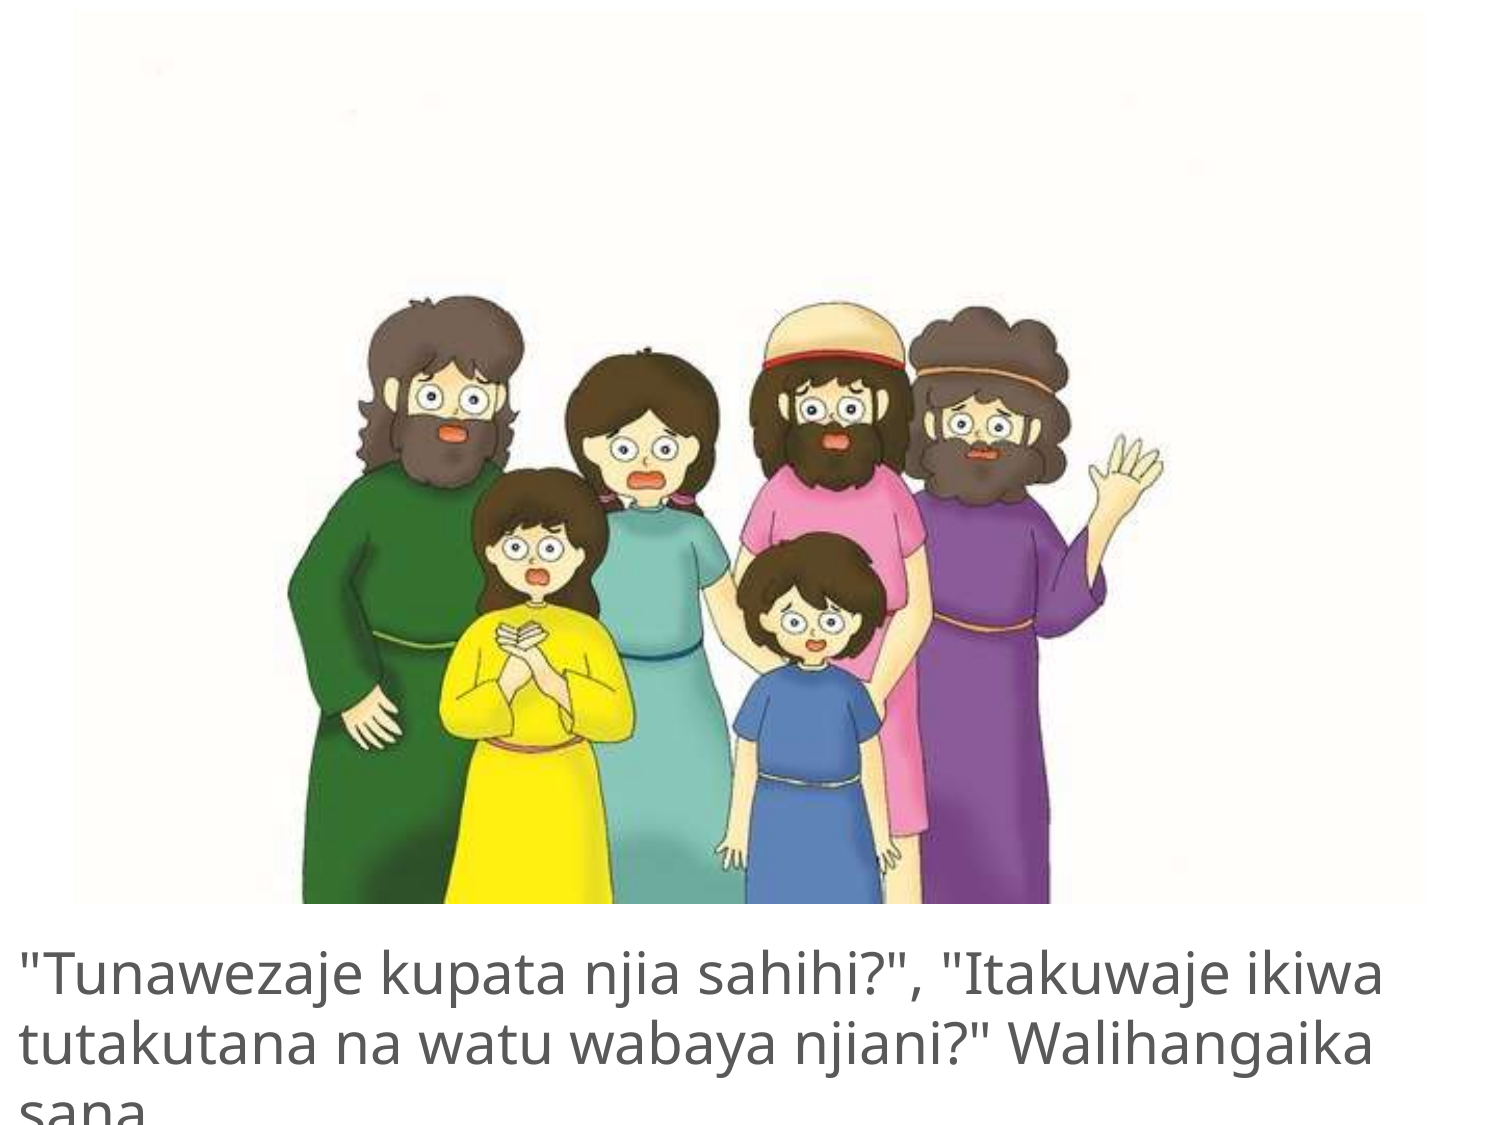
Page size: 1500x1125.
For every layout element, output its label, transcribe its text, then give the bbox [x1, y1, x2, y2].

picture [74, 10, 1426, 905]
text_box "Tunawezaje kupata njia sahihi?", "Itakuwaje ikiwa tutakutana na watu wabaya njiani?" Walihangaika sana. [4, 928, 1475, 1125]
